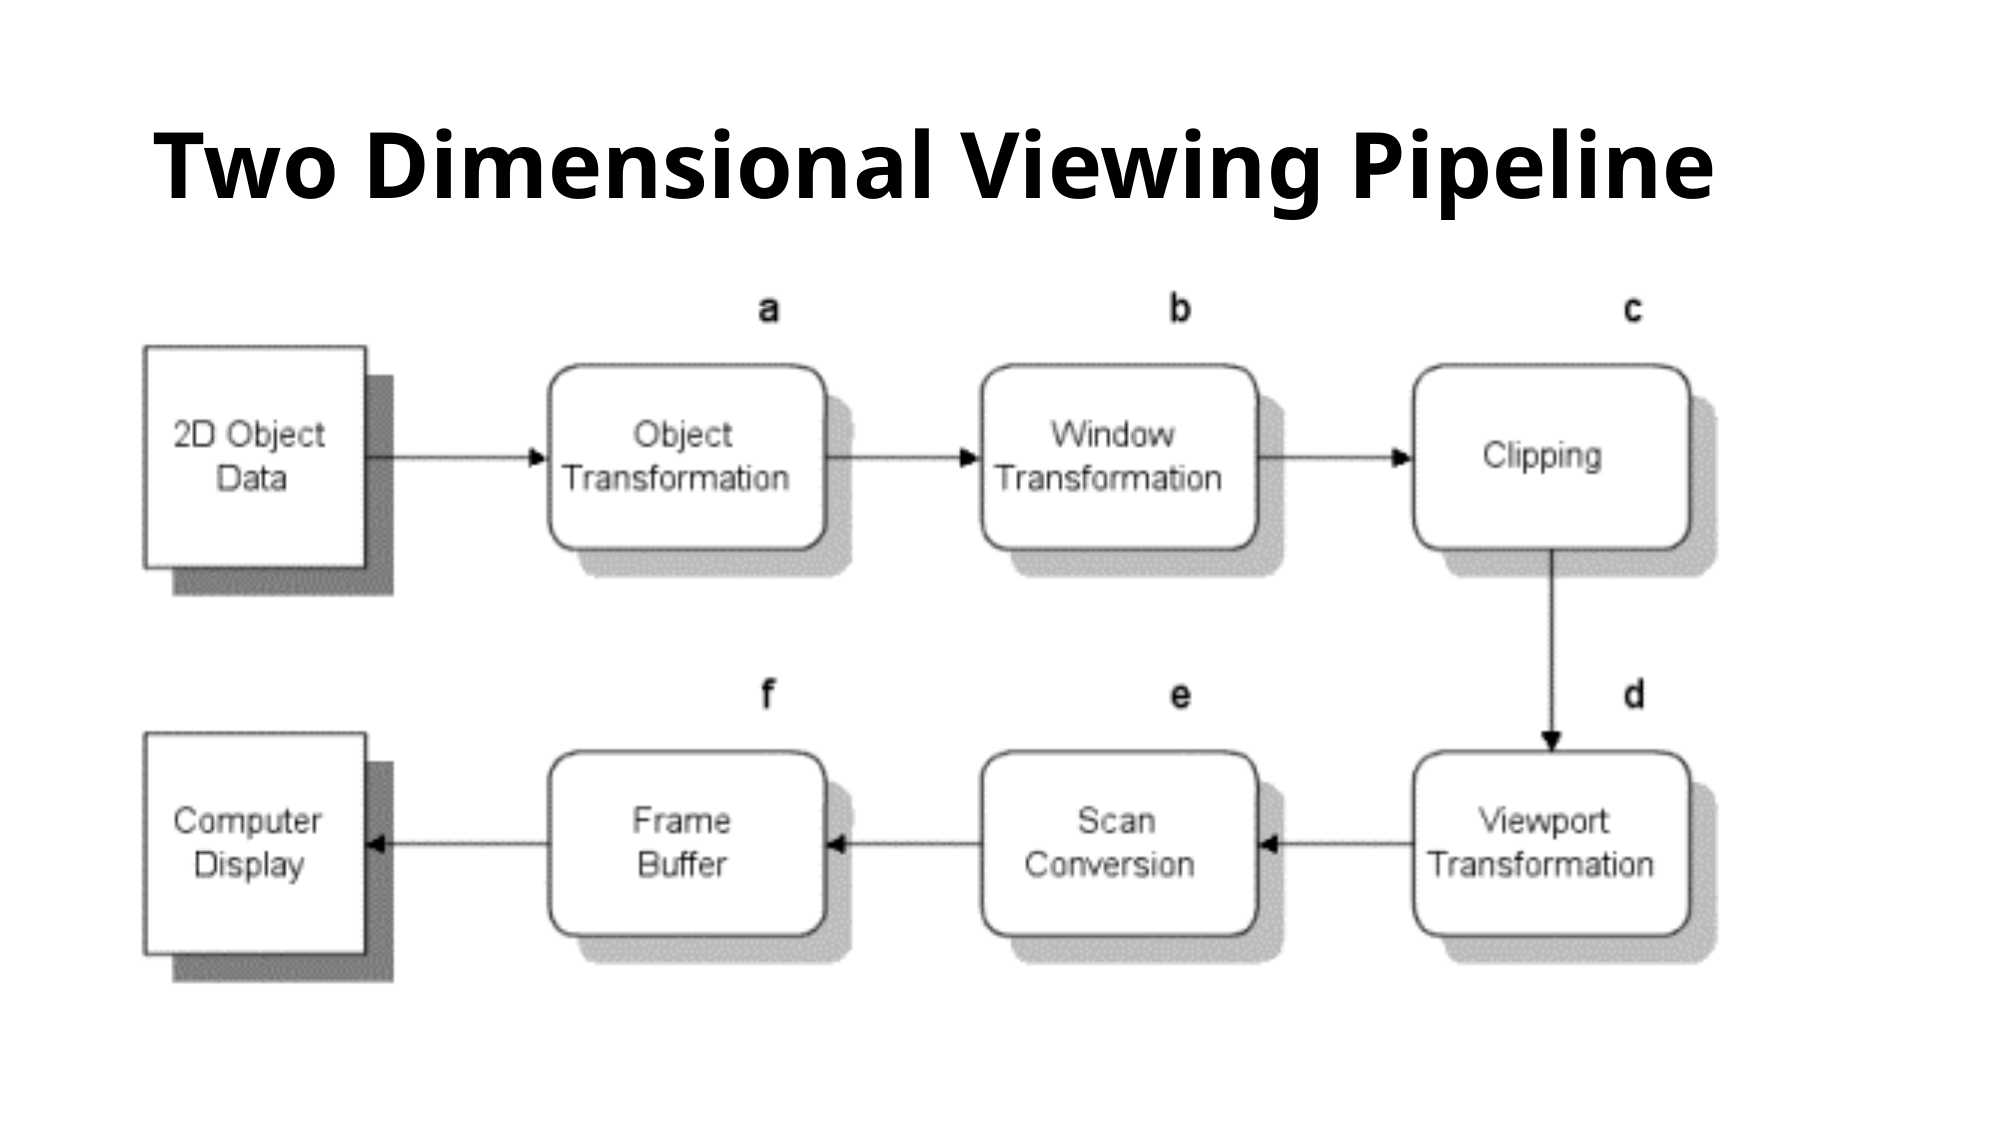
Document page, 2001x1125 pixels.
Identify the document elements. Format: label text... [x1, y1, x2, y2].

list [137, 277, 1863, 991]
title Two Dimensional Viewing Pipeline [137, 59, 1863, 277]
